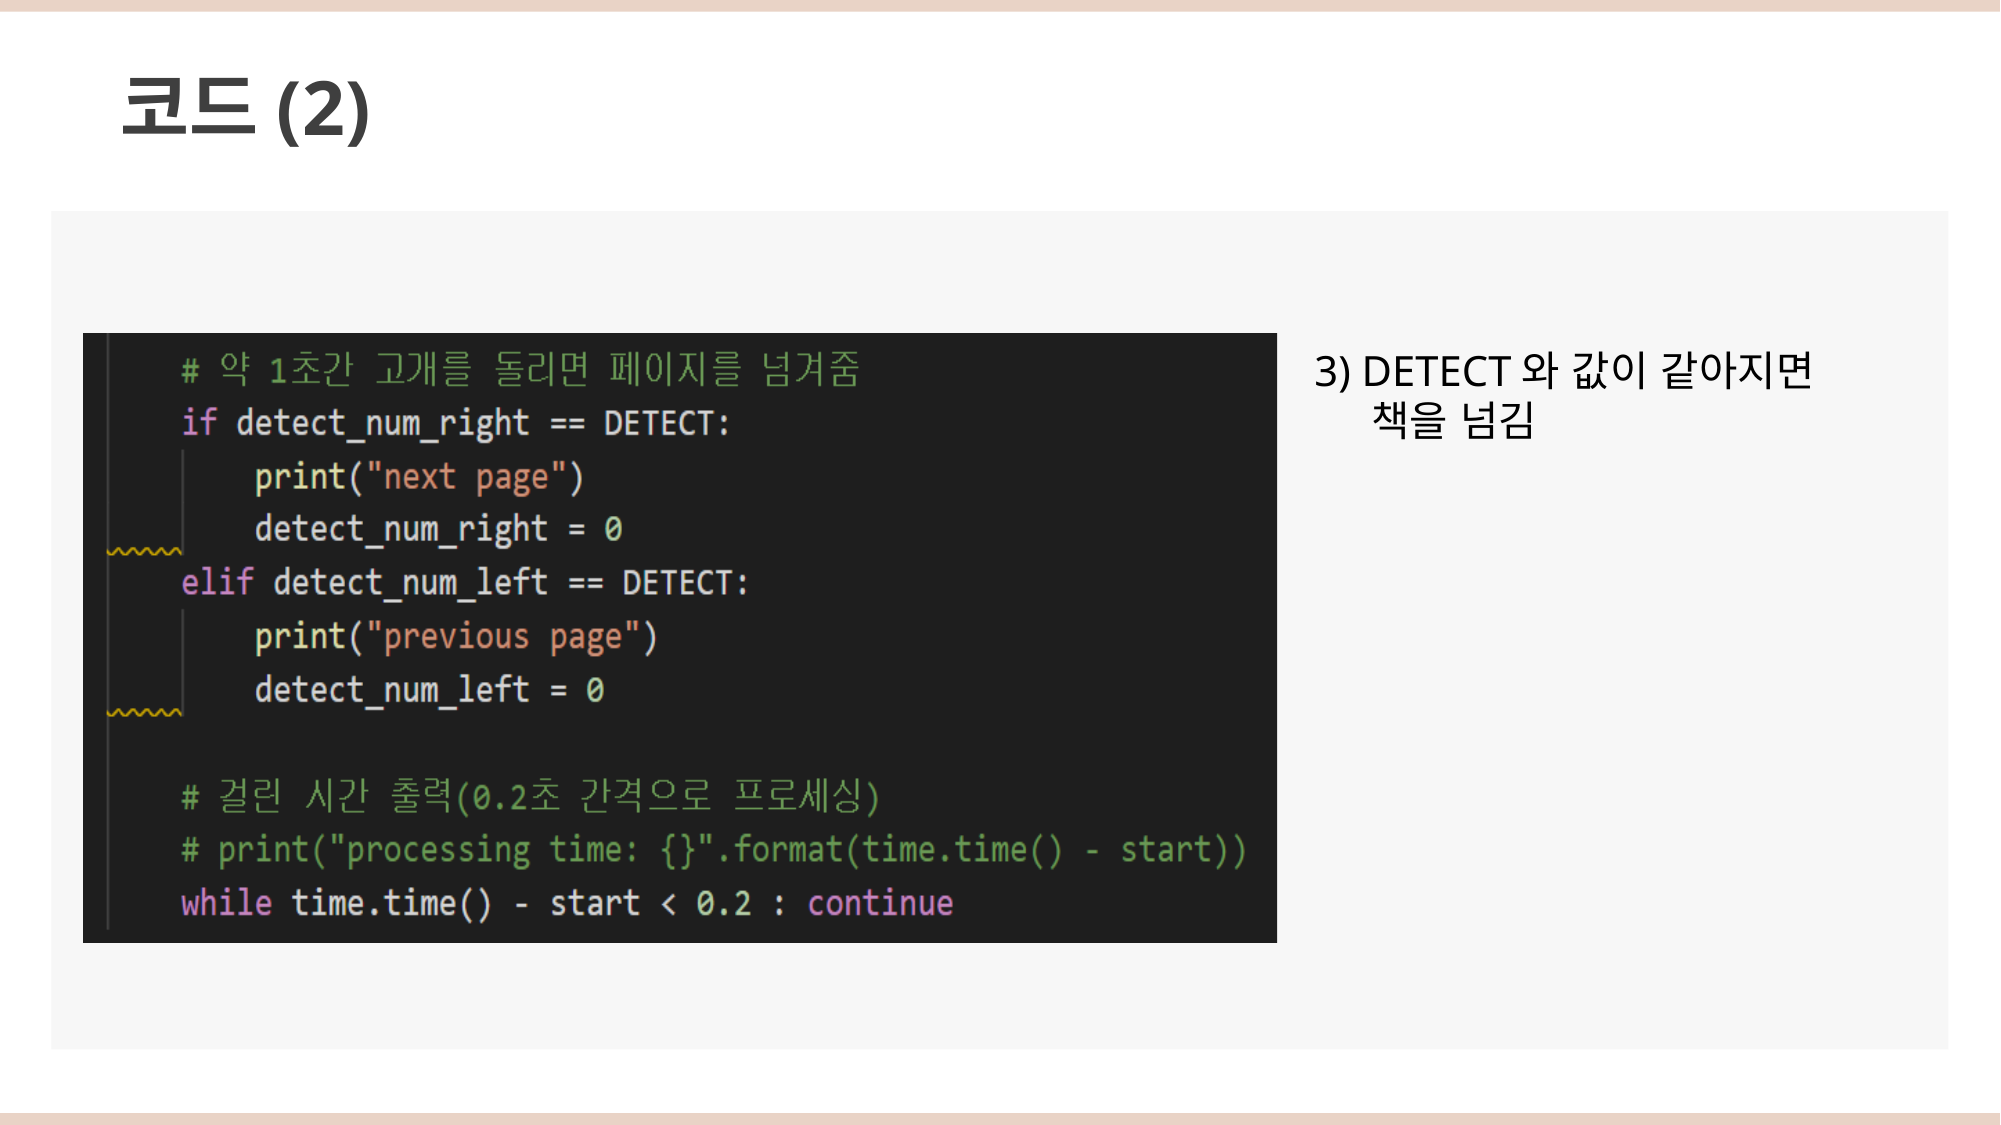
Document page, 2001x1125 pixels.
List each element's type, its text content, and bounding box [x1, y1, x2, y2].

text_box [51, 211, 1949, 1050]
text_box 코드(2) [105, 52, 922, 158]
text_box [0, 0, 2000, 12]
text_box [208, 32, 1025, 139]
picture [82, 333, 1278, 943]
text_box 3) DETECT와 값이 같아지면 책을 넘김 [1299, 337, 1965, 603]
text_box [0, 1113, 2000, 1125]
